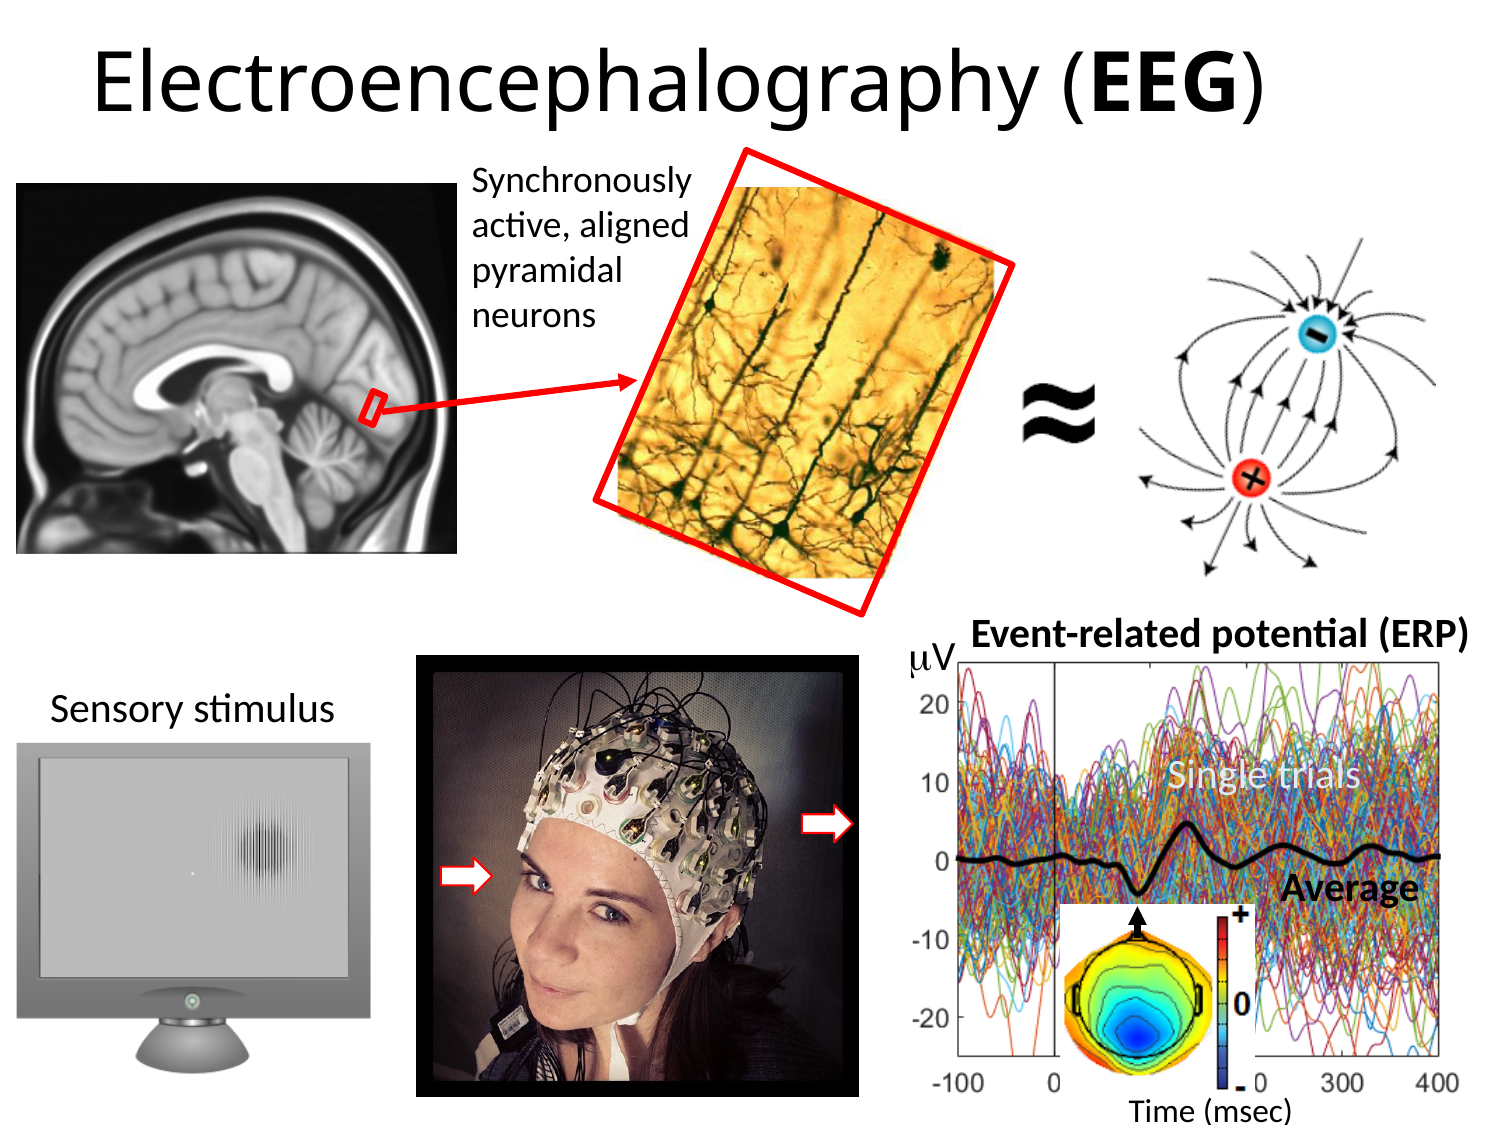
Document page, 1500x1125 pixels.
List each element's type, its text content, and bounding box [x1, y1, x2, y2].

picture [416, 655, 859, 1097]
text_box [595, 450, 617, 510]
text_box [761, 156, 832, 187]
text_box Synchronously active, aligned pyramidal neurons [456, 147, 761, 343]
picture [912, 661, 1461, 1098]
title Electroencephalography (EEG) [75, 27, 1425, 143]
text_box [779, 579, 877, 615]
picture [617, 187, 997, 579]
text_box mV [893, 621, 956, 687]
picture [16, 183, 458, 556]
text_box Event-related potential (ERP) [956, 598, 1486, 664]
text_box [997, 258, 1013, 301]
picture [12, 737, 373, 1076]
picture [1129, 235, 1436, 580]
text_box Time (msec) [1113, 1098, 1309, 1125]
picture [1018, 371, 1106, 456]
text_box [379, 380, 638, 411]
text_box Sensory stimulus [35, 673, 351, 737]
